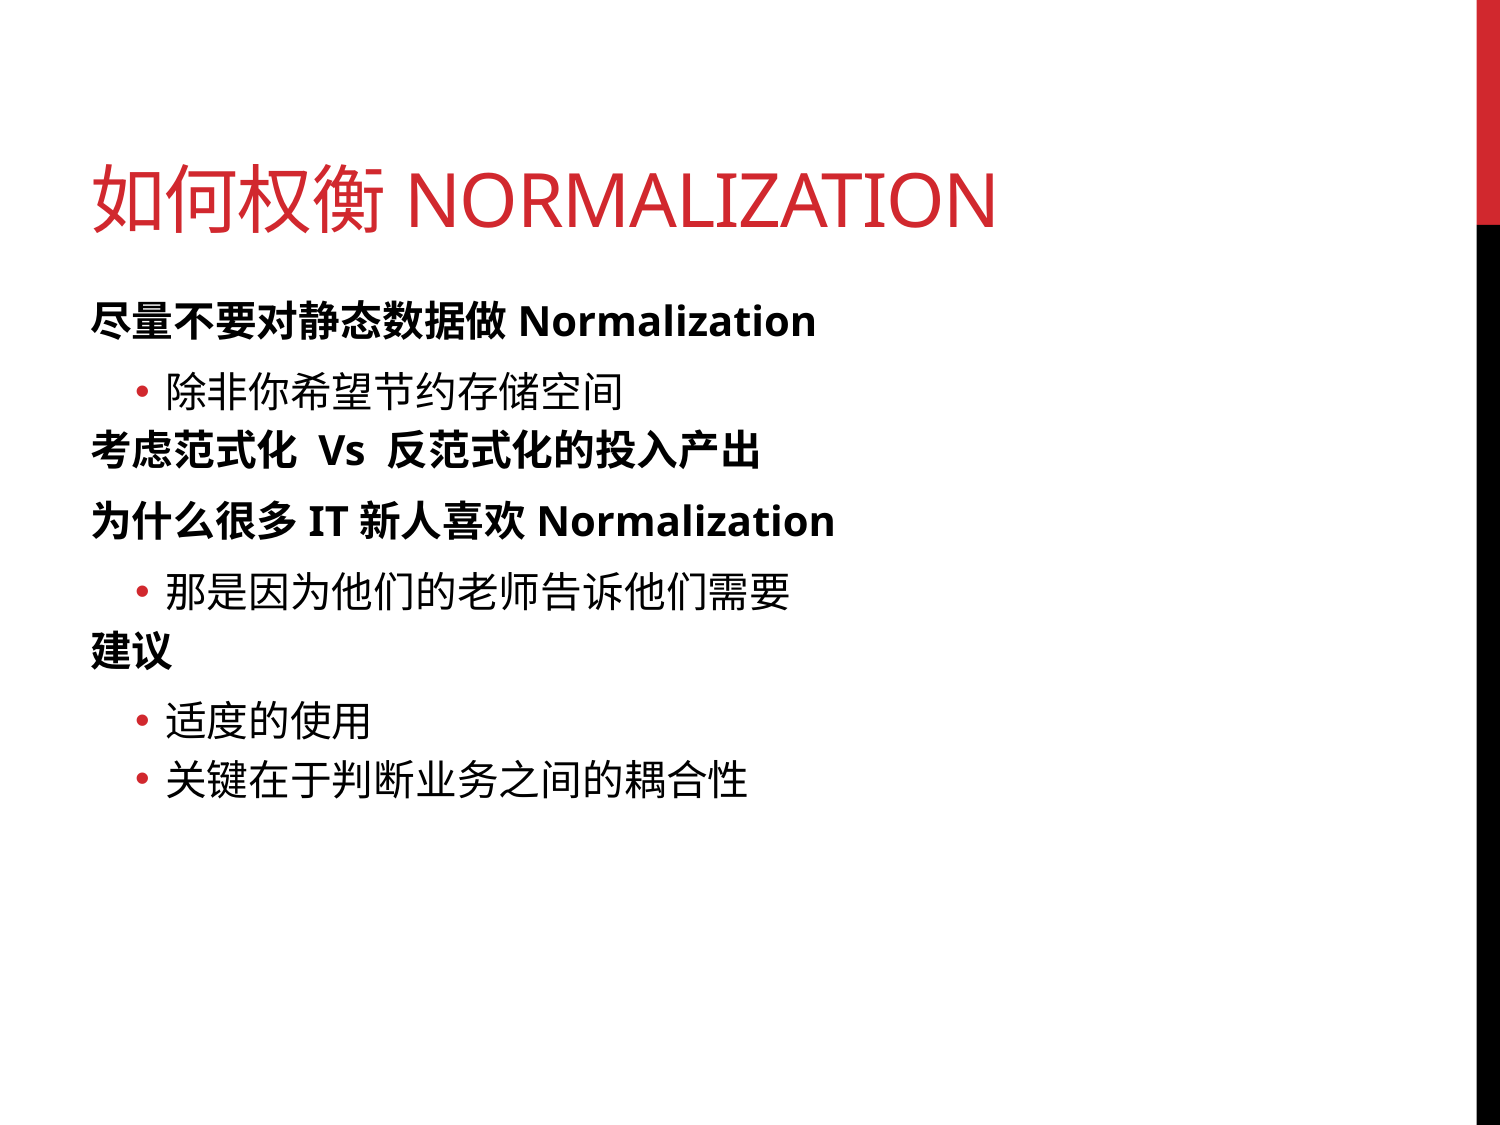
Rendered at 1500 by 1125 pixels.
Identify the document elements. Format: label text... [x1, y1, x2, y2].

list 尽量不要对静态数据做Normalization 除非你希望节约存储空间 考虑范式化 Vs 反范式化的投入产出 为什么很多IT新人喜欢Normalization 那是因为他们的老师告诉他们需要 建议 适度的使用 关键在于判断业务之间的耦合性 [75, 287, 1325, 1005]
title 如何权衡Normalization [75, 24, 1025, 250]
